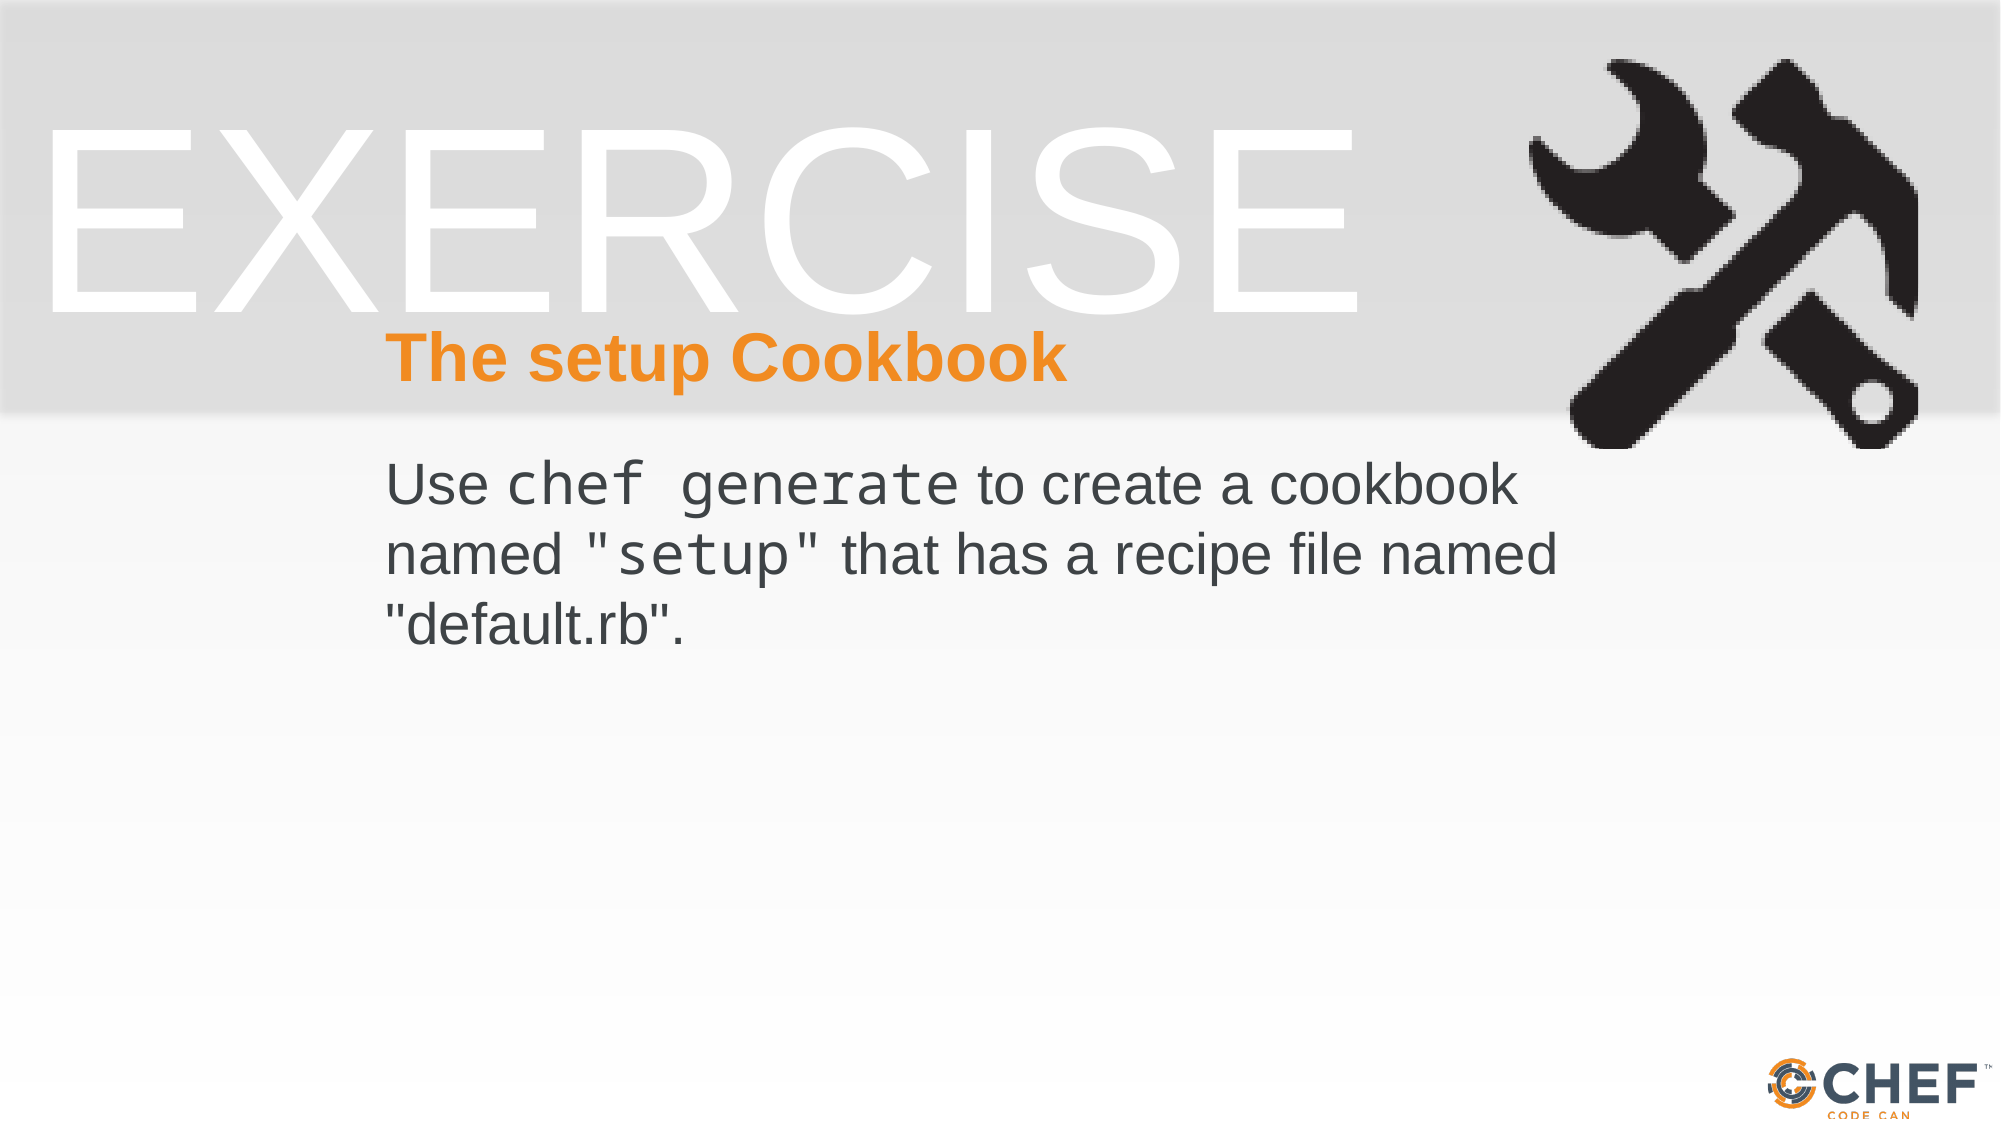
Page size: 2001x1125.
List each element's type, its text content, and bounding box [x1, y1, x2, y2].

subtitle Use chef generate to create a cookbook named "setup" that has a recipe file named "default.rb". [370, 431, 1721, 844]
title The setup Cookbook [370, 307, 1721, 412]
